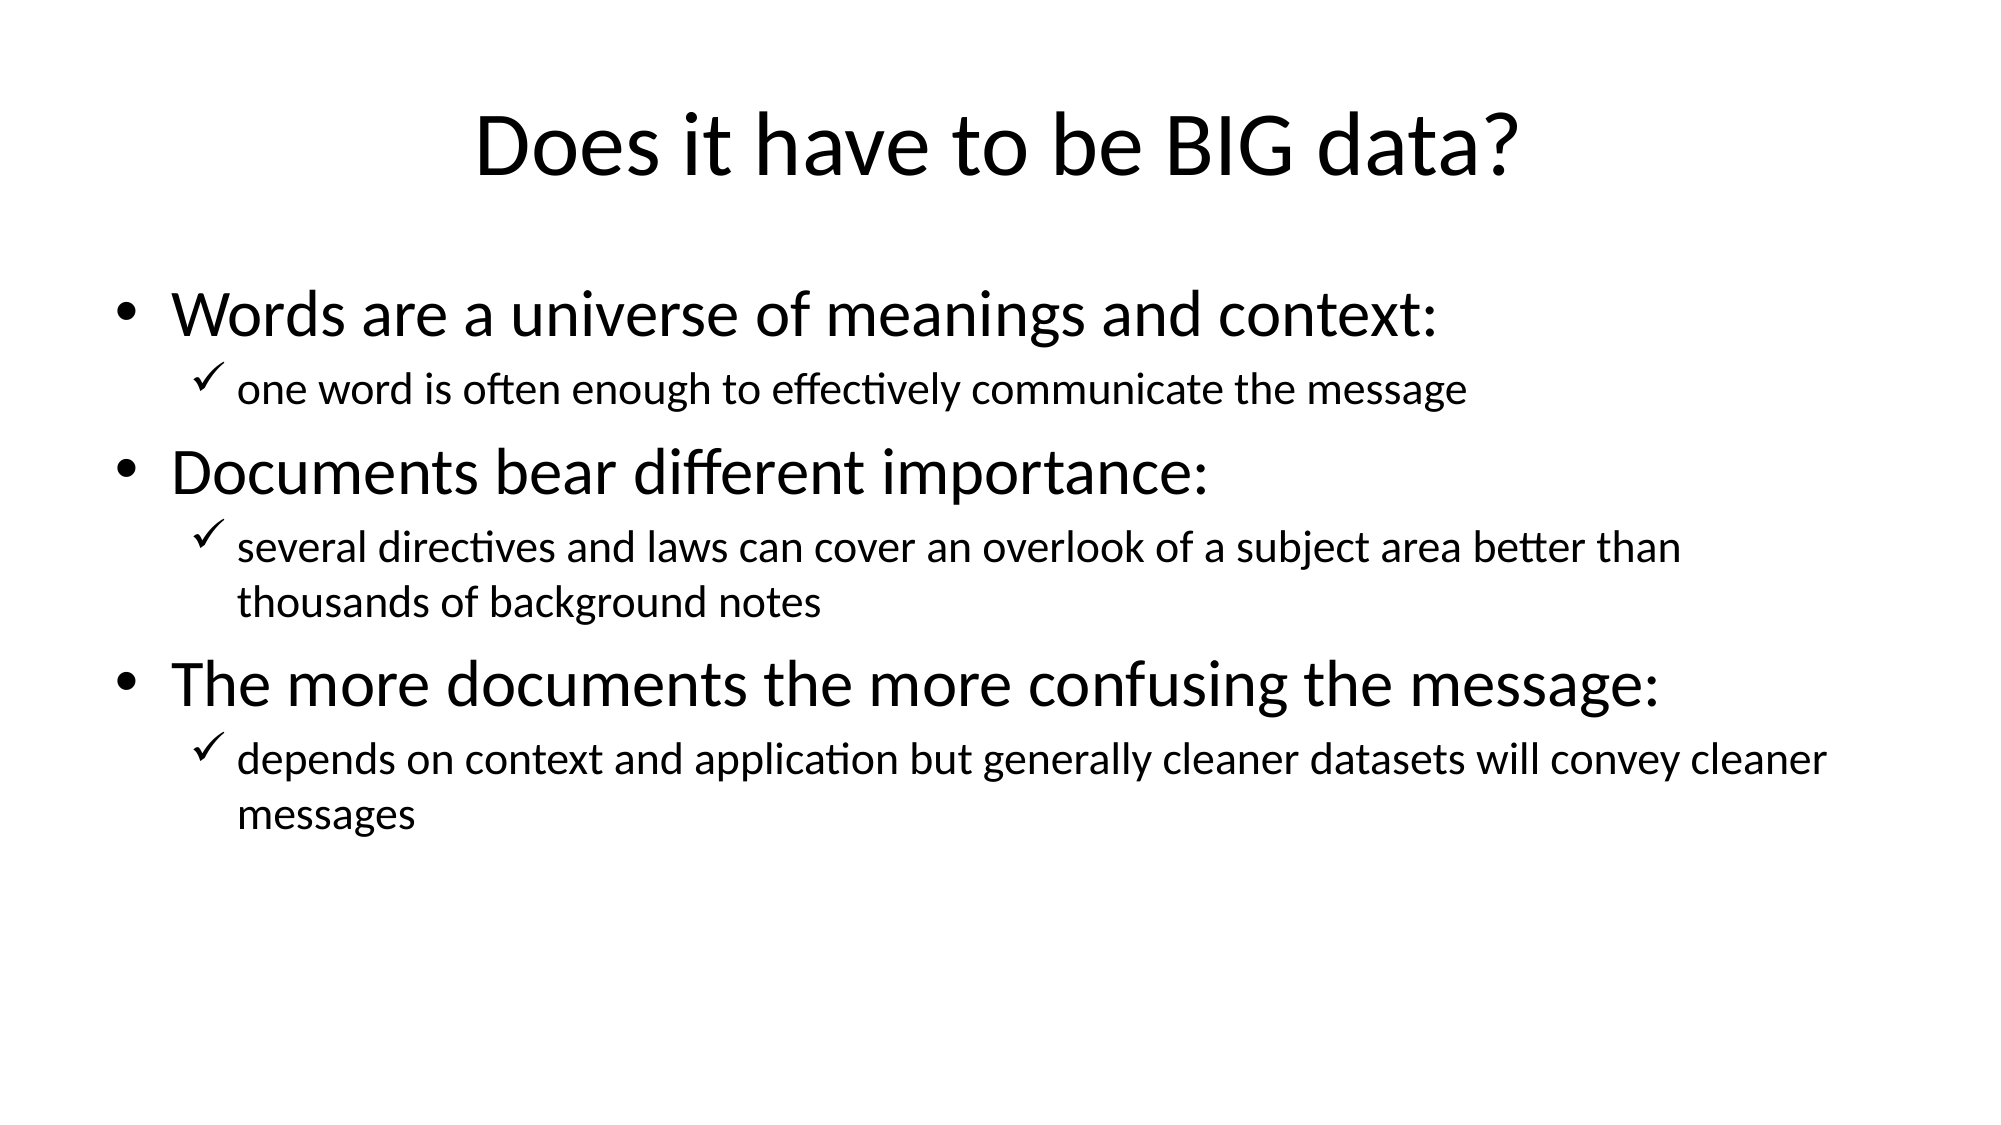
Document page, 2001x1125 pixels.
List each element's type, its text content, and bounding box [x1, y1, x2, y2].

title Does it have to be BIG data? [99, 45, 1900, 233]
list Words are a universe of meanings and context: one word is often enough to effectively communicate the message Documents bear different importance: several directives and laws can cover an overlook of a subject area better than thousands of background notes The more documents the more confusing the message: depends on context and application but generally cleaner datasets will convey cleaner messages [99, 262, 1900, 1005]
